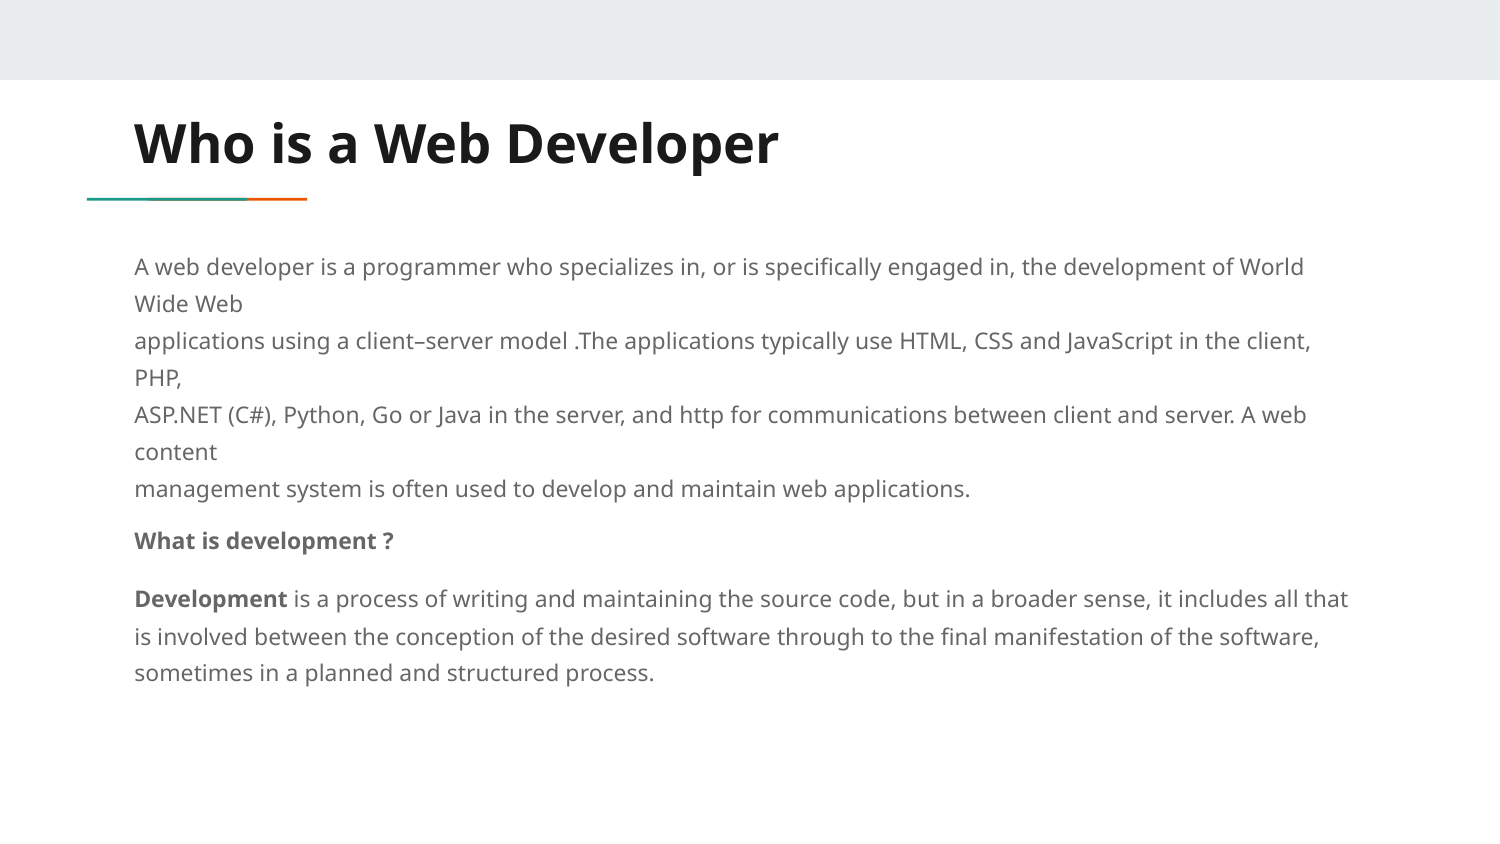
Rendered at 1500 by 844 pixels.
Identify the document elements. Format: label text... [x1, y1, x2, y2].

title Who is a Web Developer [119, 94, 1381, 183]
text_box A web developer is a programmer who specializes in, or is specifically engaged in, the development of World Wide Web applications using a client–server model .The applications typically use HTML, CSS and JavaScript in the client, PHP, ASP.NET (C#), Python, Go or Java in the server, and http for communications between client and server. A web content management system is often used to develop and maintain web applications. What is development ? Development is a process of writing and maintaining the source code, but in a broader sense, it includes all that is involved between the conception of the desired software through to the final manifestation of the software, sometimes in a planned and structured process. [119, 228, 1381, 702]
